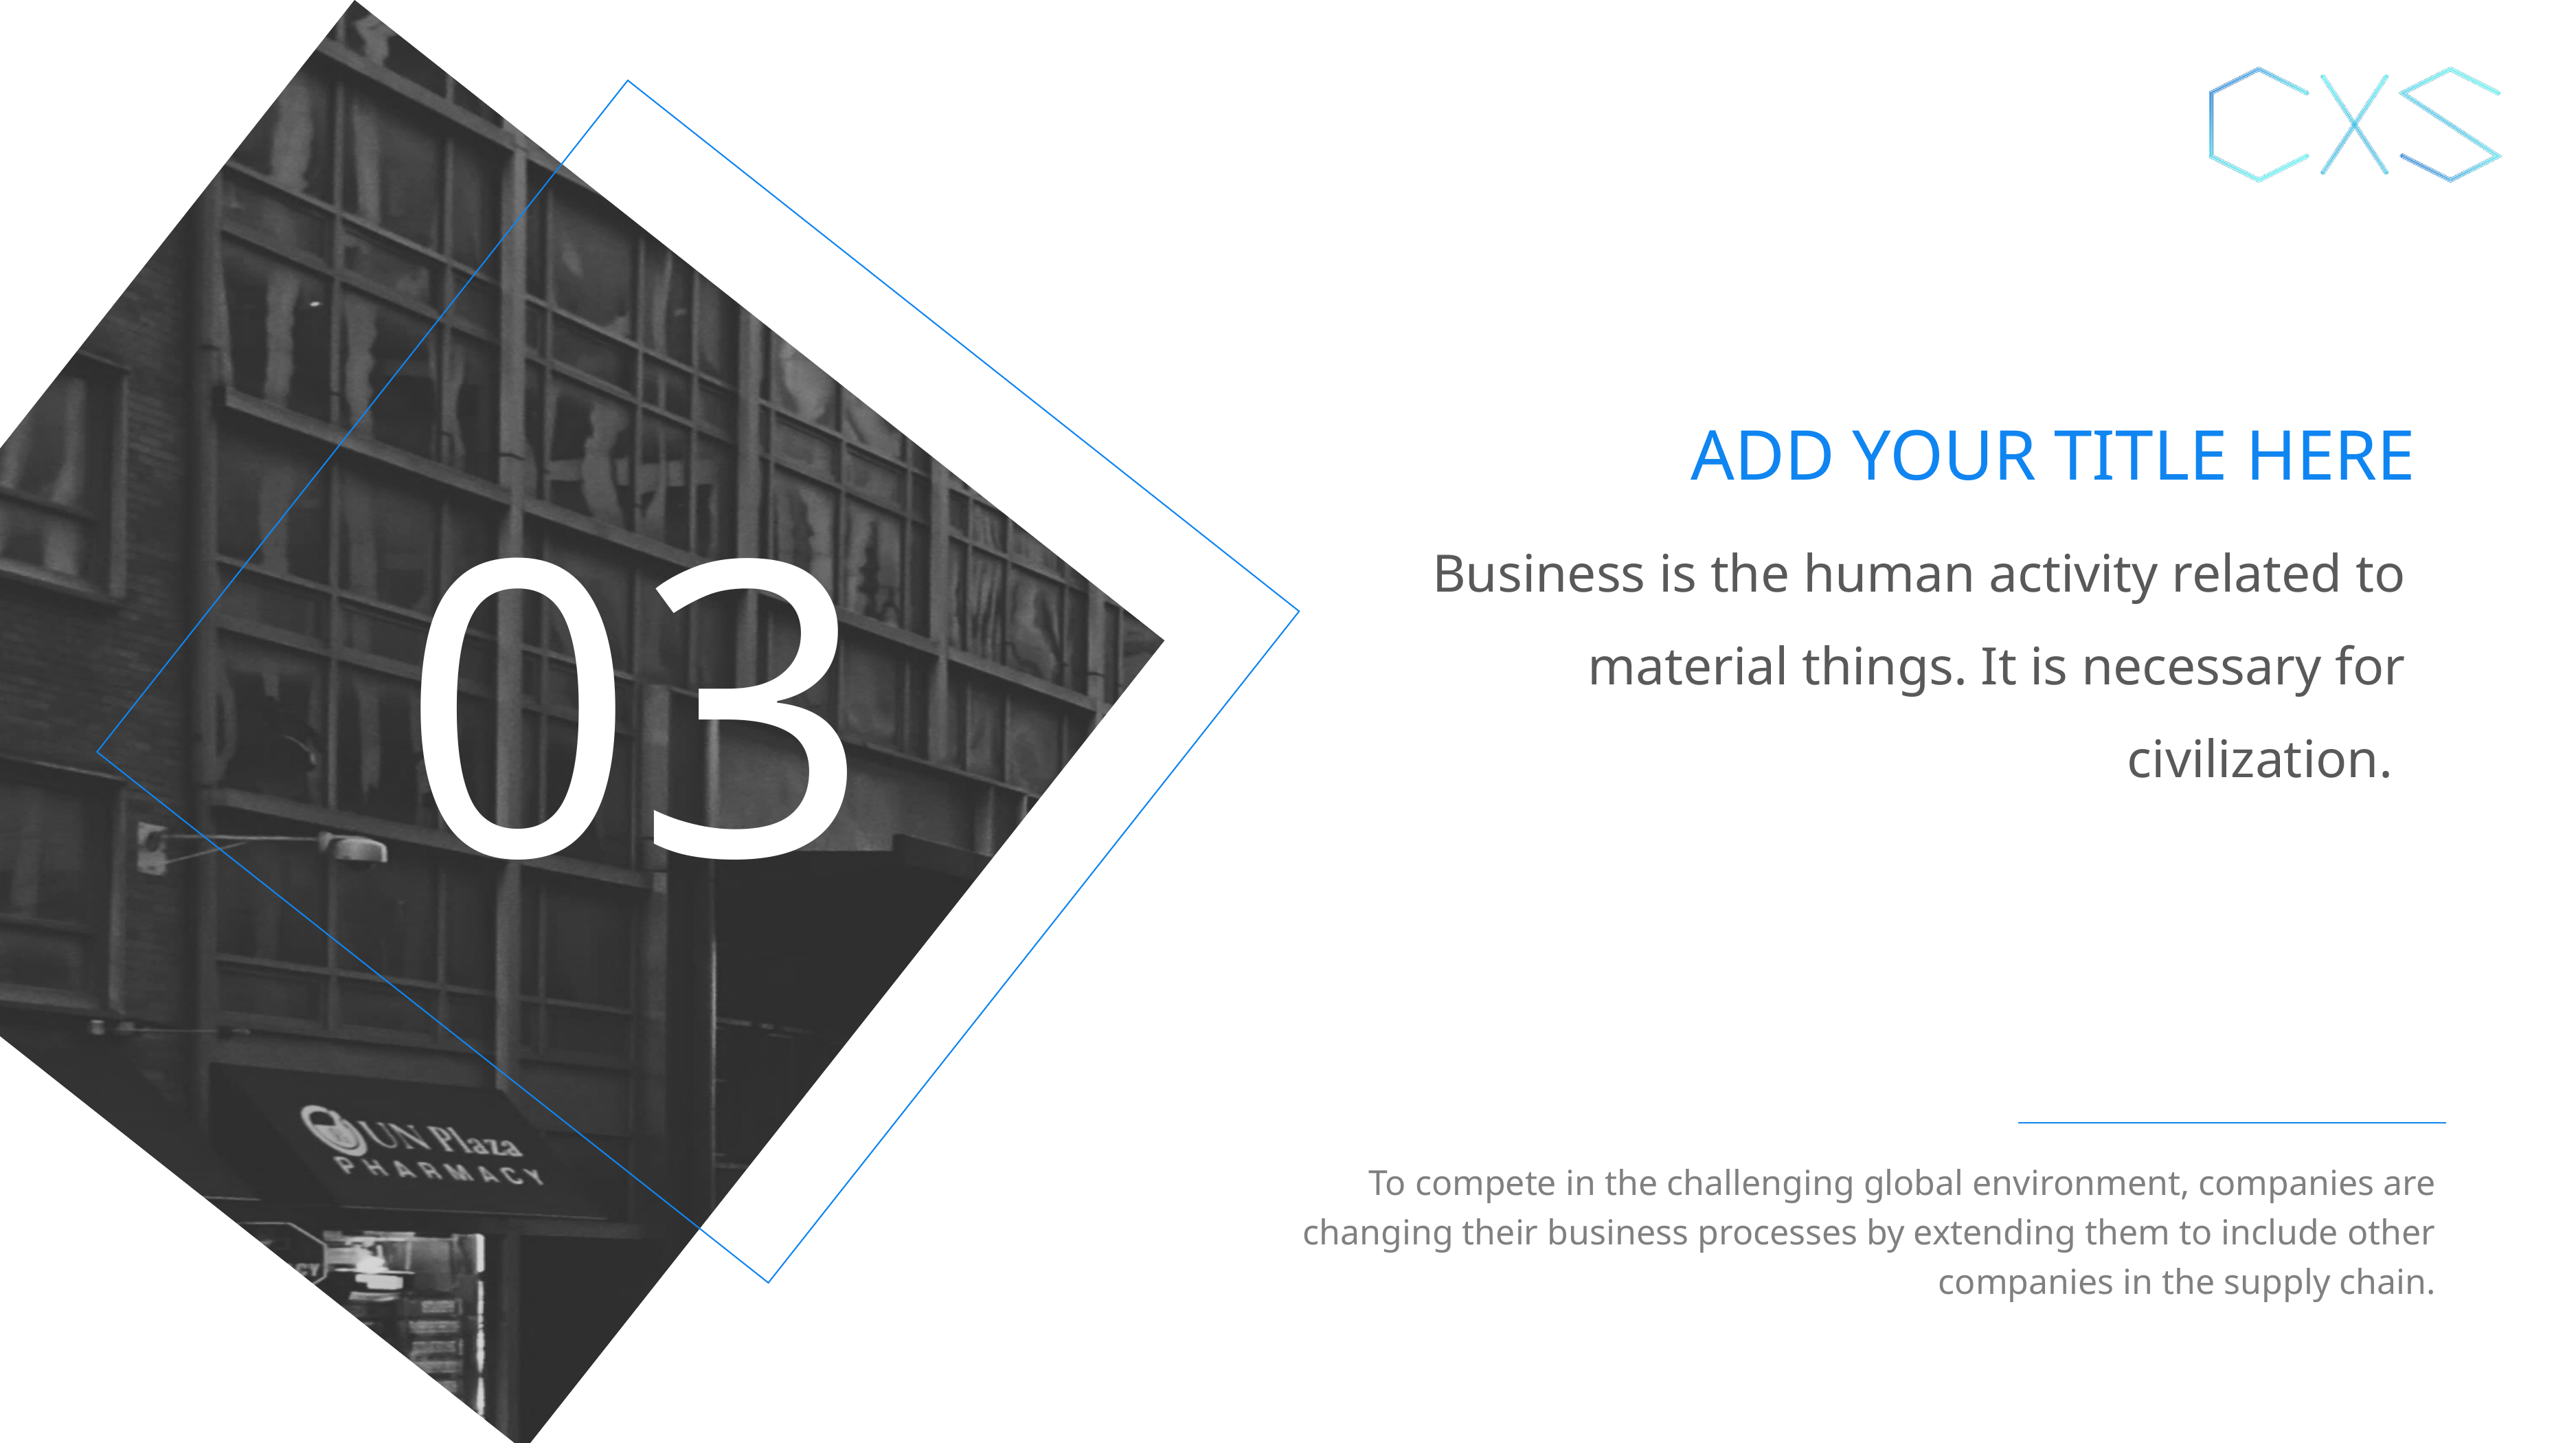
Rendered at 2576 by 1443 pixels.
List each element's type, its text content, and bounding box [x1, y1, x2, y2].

text_box ADD YOUR TITLE HERE [1337, 375, 2417, 504]
text_box To compete in the challenging global environment, companies are changing their business processes by extending them to include other companies in the supply chain. [1213, 1148, 2447, 1307]
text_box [0, 0, 1165, 1443]
picture [2209, 67, 2502, 183]
text_box Business is the human activity related to material things. It is necessary for civilization. [1337, 504, 2417, 793]
